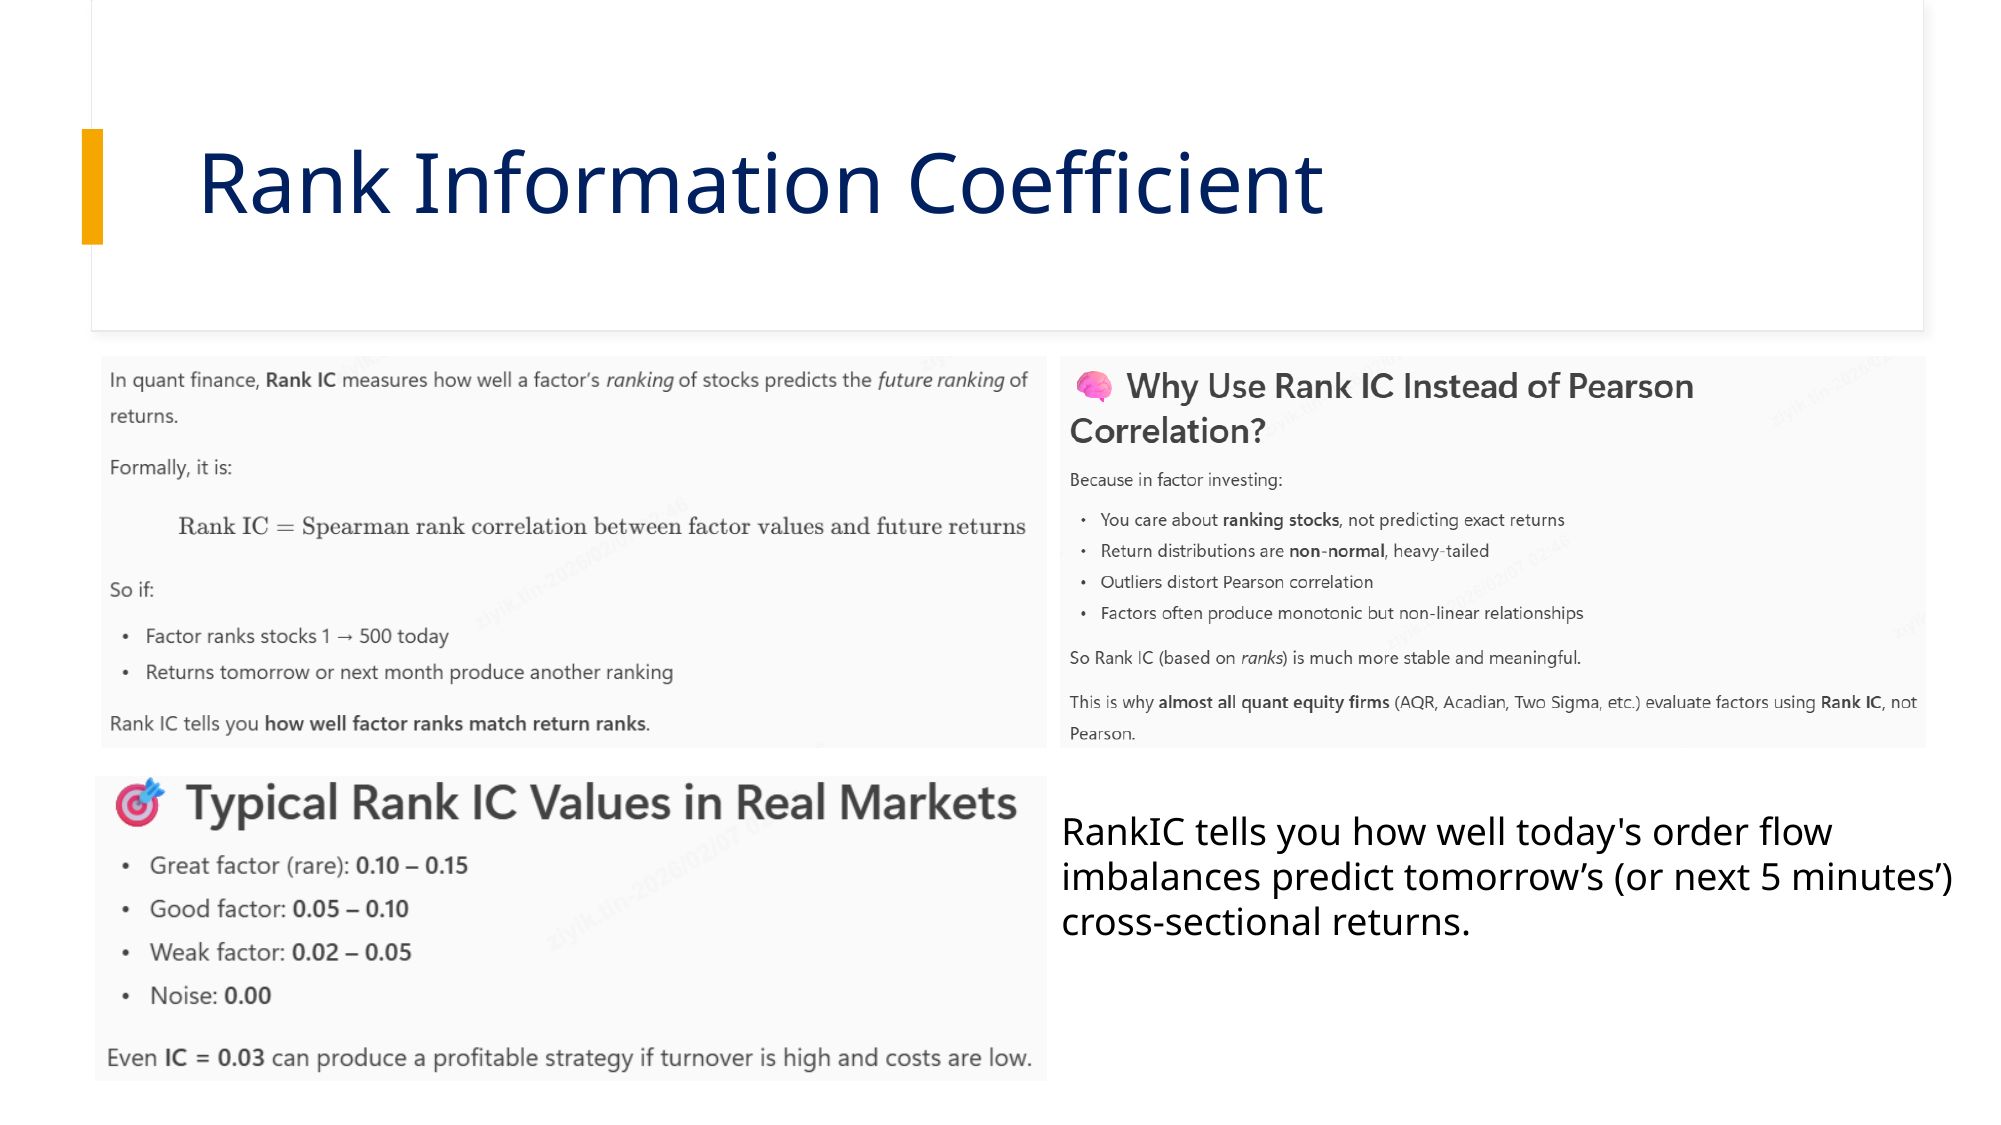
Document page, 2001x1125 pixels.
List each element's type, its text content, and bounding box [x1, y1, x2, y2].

picture [1060, 356, 1926, 748]
picture [95, 776, 1047, 1081]
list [101, 356, 1047, 748]
title Rank Information Coefficient [183, 90, 1851, 284]
text_box RankIC tells you how well today's order flow imbalances predict tomorrow’s (or next 5 minutes’) cross-sectional returns. [1047, 800, 1979, 951]
